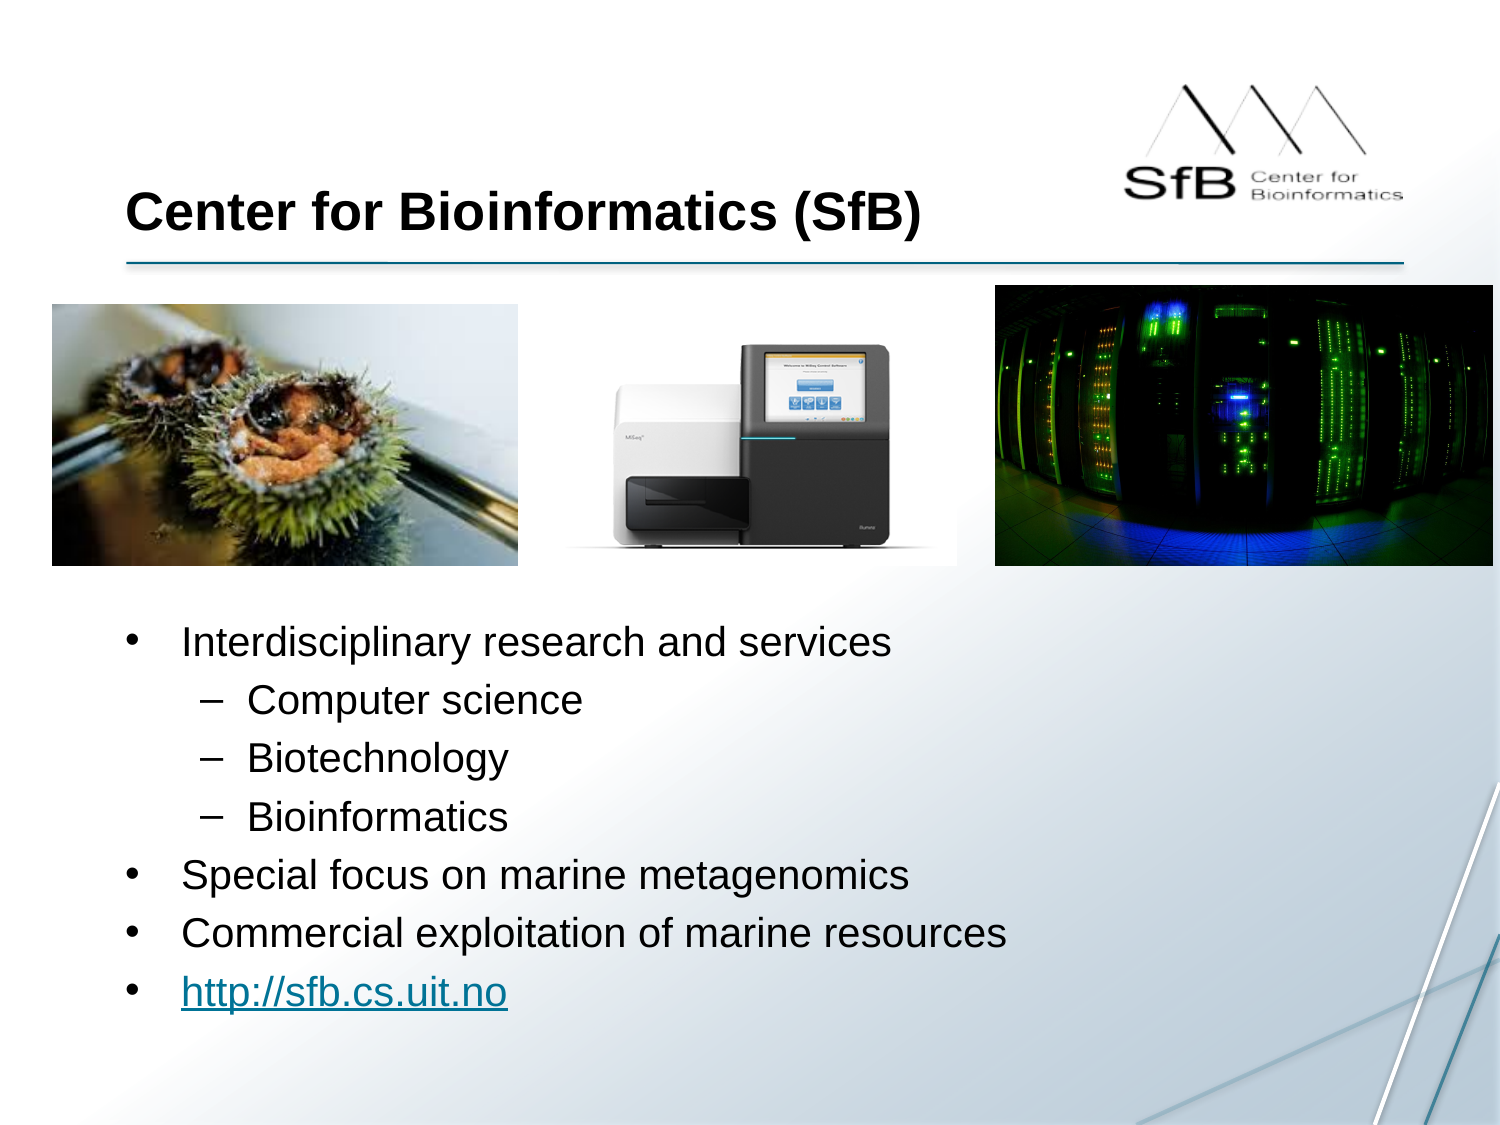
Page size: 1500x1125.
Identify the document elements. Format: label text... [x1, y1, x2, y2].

picture [52, 304, 519, 566]
picture [995, 285, 1493, 567]
list Interdisciplinary research and services Computer science Biotechnology Bioinformatics Special focus on marine metagenomics Commercial exploitation of marine resources http://sfb.cs.uit.no [109, 606, 1404, 1005]
picture [547, 305, 958, 566]
picture [1121, 83, 1403, 215]
title Center for Bioinformatics (SfB) [109, 49, 1403, 249]
